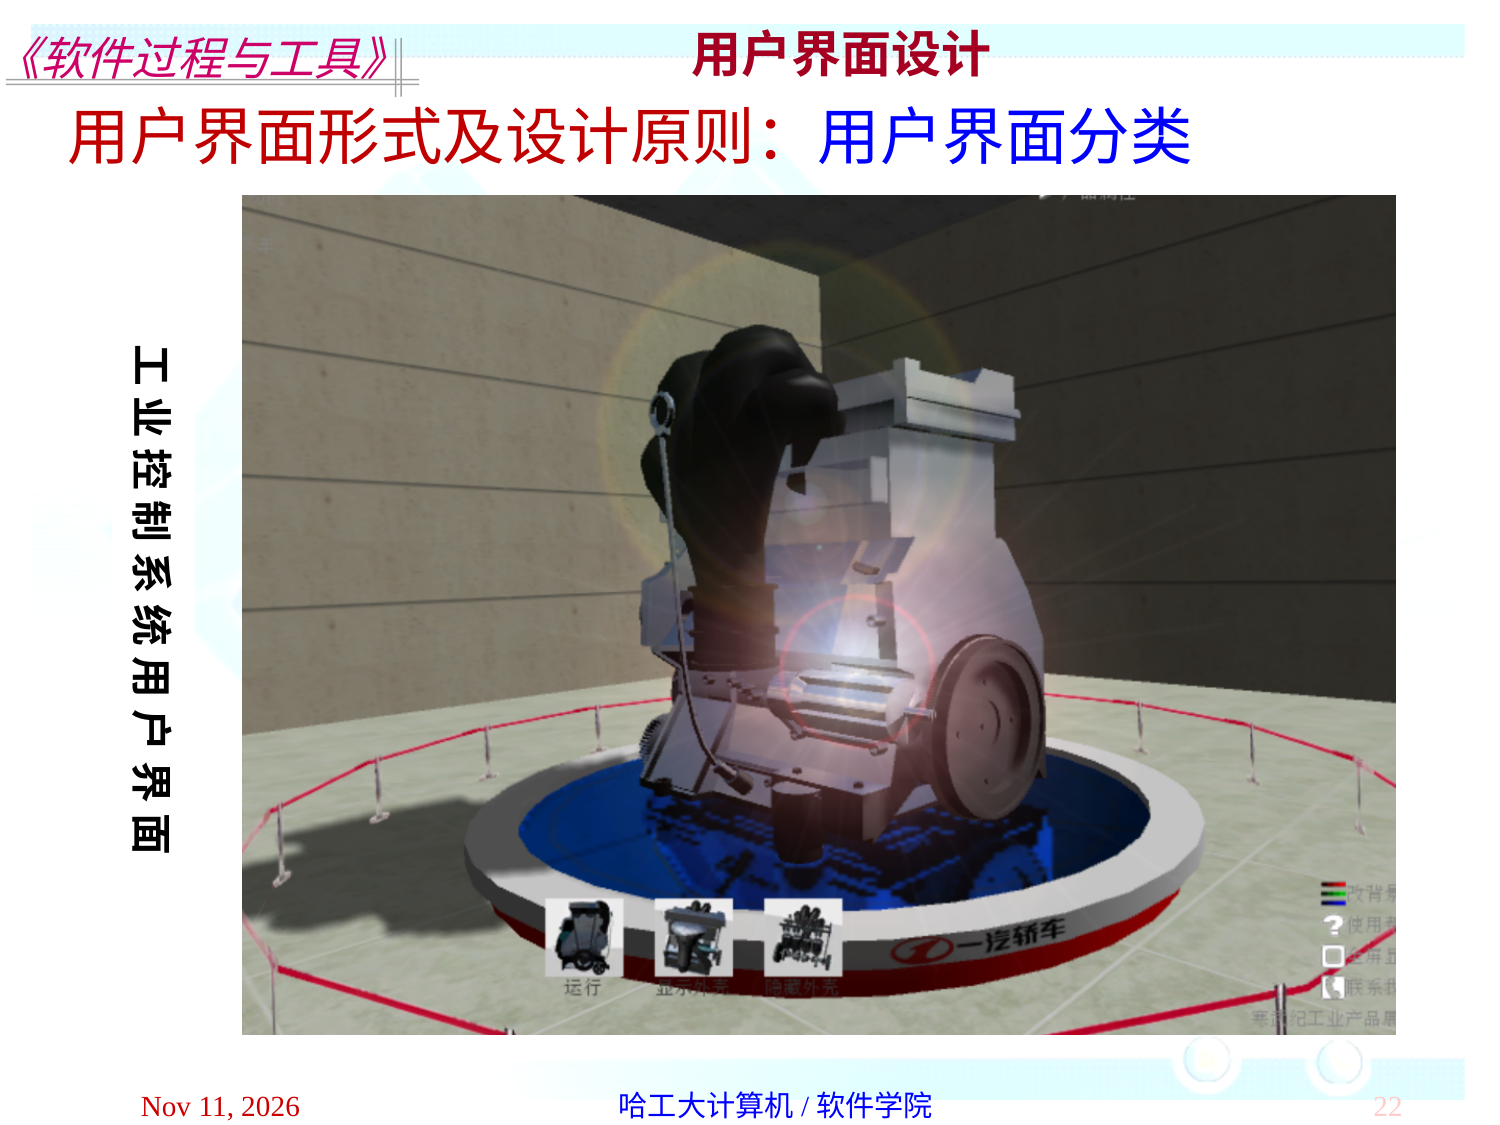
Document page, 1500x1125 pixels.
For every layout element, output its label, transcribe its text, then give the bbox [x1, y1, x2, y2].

text_box 用户界面形式及设计原则：用户界面分类 [53, 89, 1447, 197]
text_box 用户界面设计 [389, 15, 1294, 89]
text_box 工业控制系统用户界面 [112, 184, 195, 1015]
picture [241, 195, 1396, 1036]
